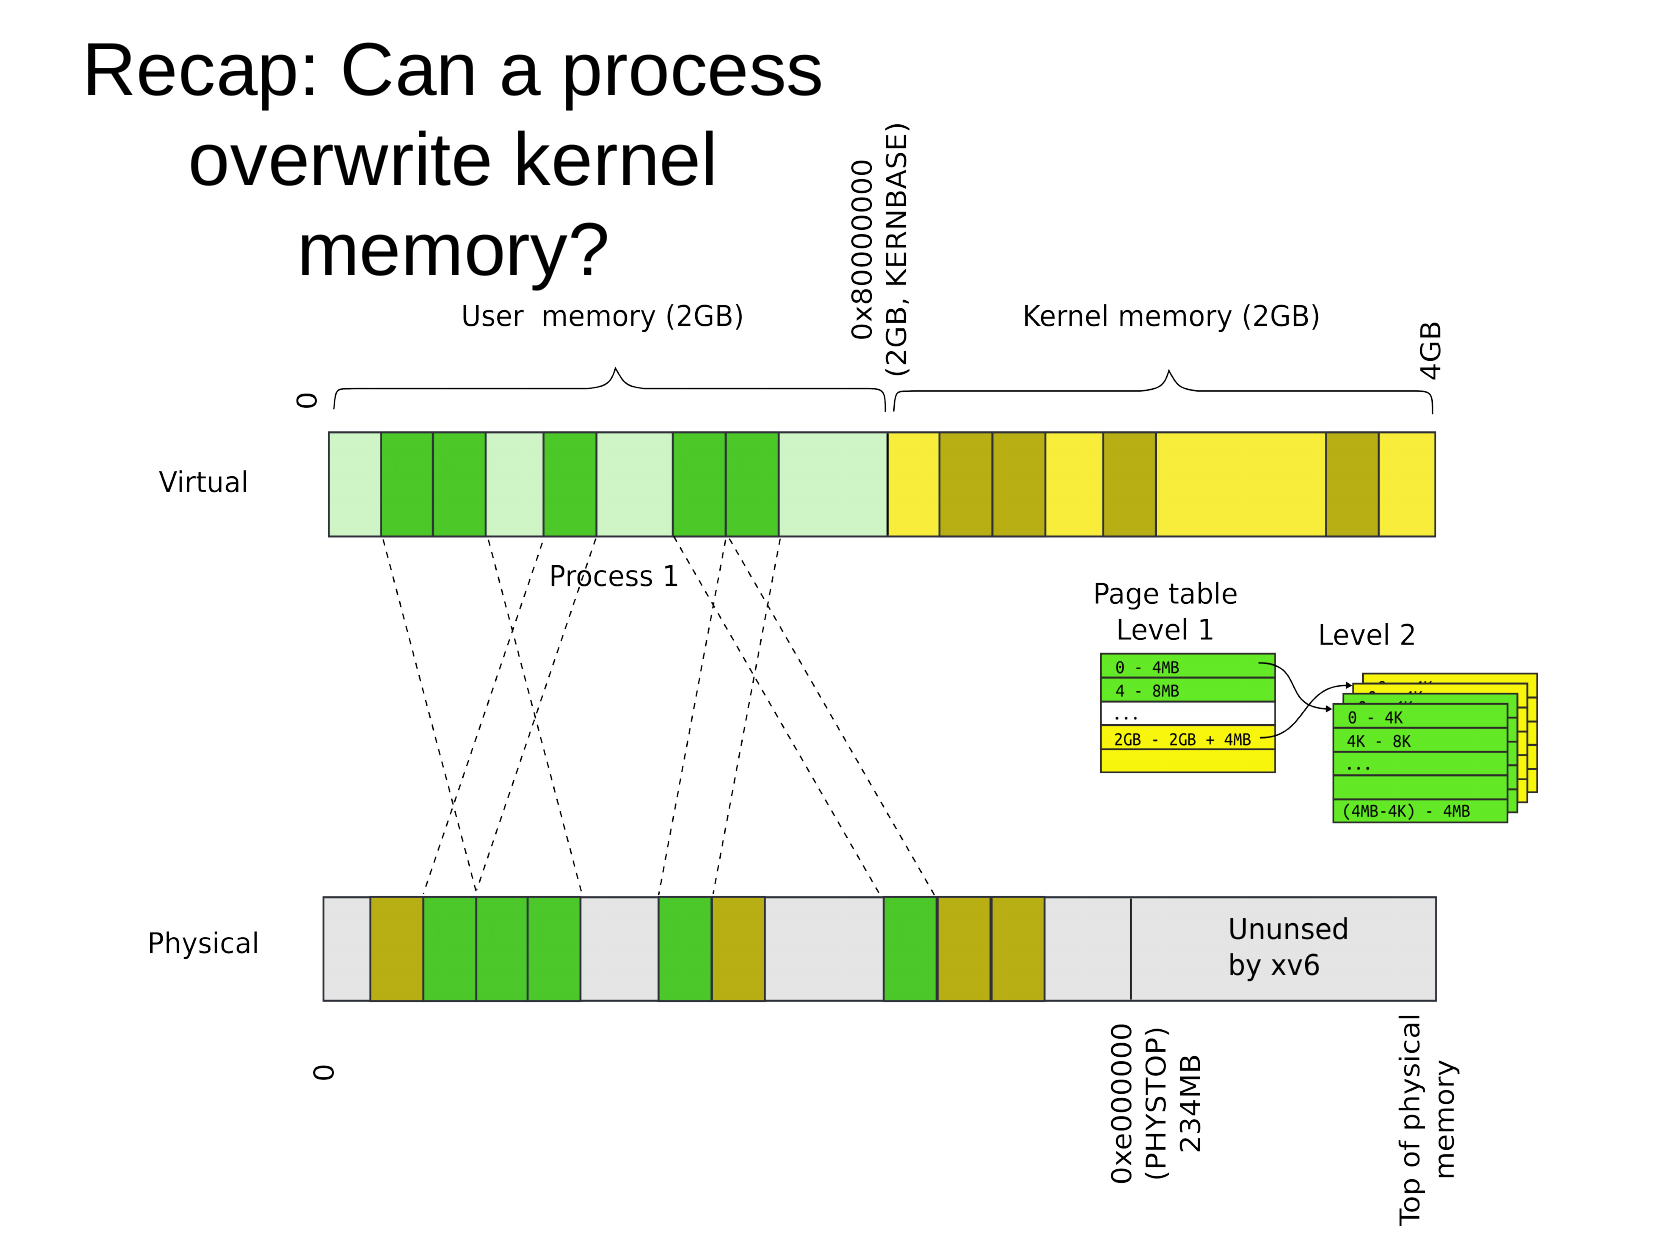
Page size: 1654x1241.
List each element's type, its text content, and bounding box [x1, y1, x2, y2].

picture [149, 123, 1538, 1226]
title Recap: Can a process overwrite kernel memory? [82, 29, 825, 282]
